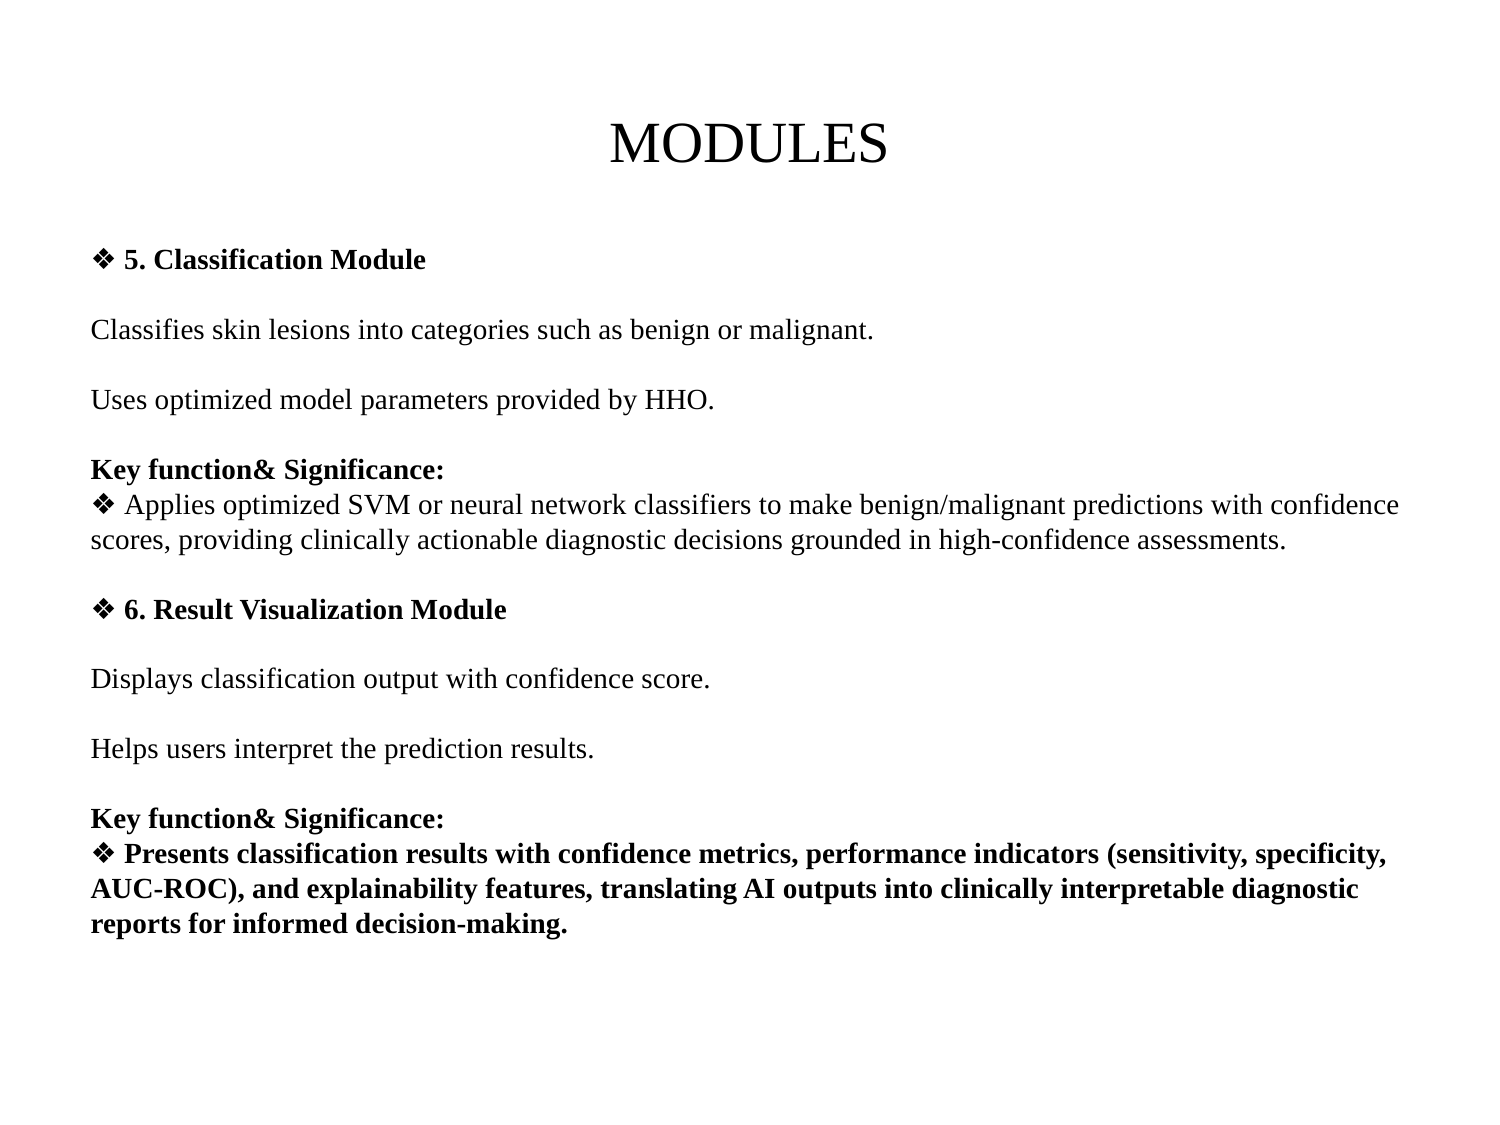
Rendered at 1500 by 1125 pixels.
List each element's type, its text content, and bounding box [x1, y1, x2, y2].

title MODULES [75, 45, 1425, 232]
text_box ❖ 5. Classification Module Classifies skin lesions into categories such as benign or malignant. Uses optimized model parameters provided by HHO. Key function& Significance: ❖ Applies optimized SVM or neural network classifiers to make benign/malignant predictions with confidence scores, providing clinically actionable diagnostic decisions grounded in high-confidence assessments. ❖ 6. Result Visualization Module Displays classification output with confidence score. Helps users interpret the prediction results. Key function& Significance: ❖ Presents classification results with confidence metrics, performance indicators (sensitivity, specificity, AUC-ROC), and explainability features, translating AI outputs into clinically interpretable diagnostic reports for informed decision-making. [74, 232, 1425, 983]
